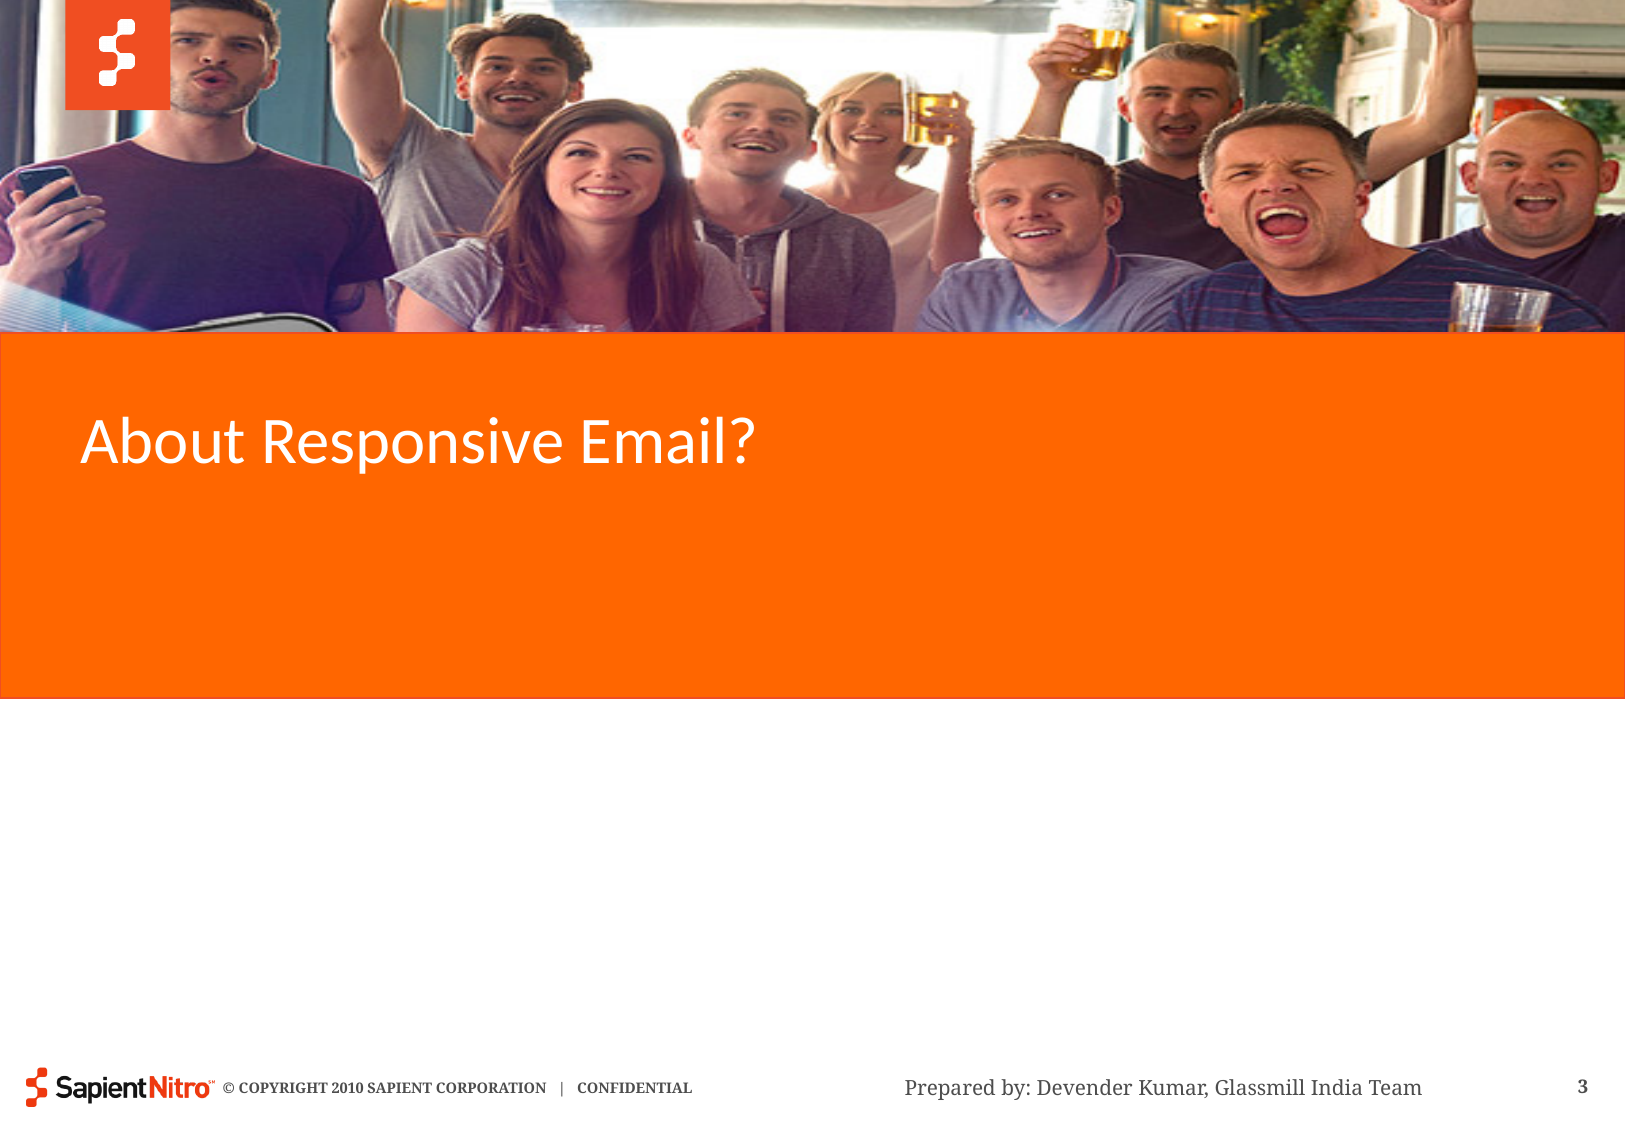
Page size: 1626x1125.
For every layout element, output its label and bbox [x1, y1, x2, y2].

picture [0, 0, 1625, 699]
picture [26, 1067, 215, 1107]
